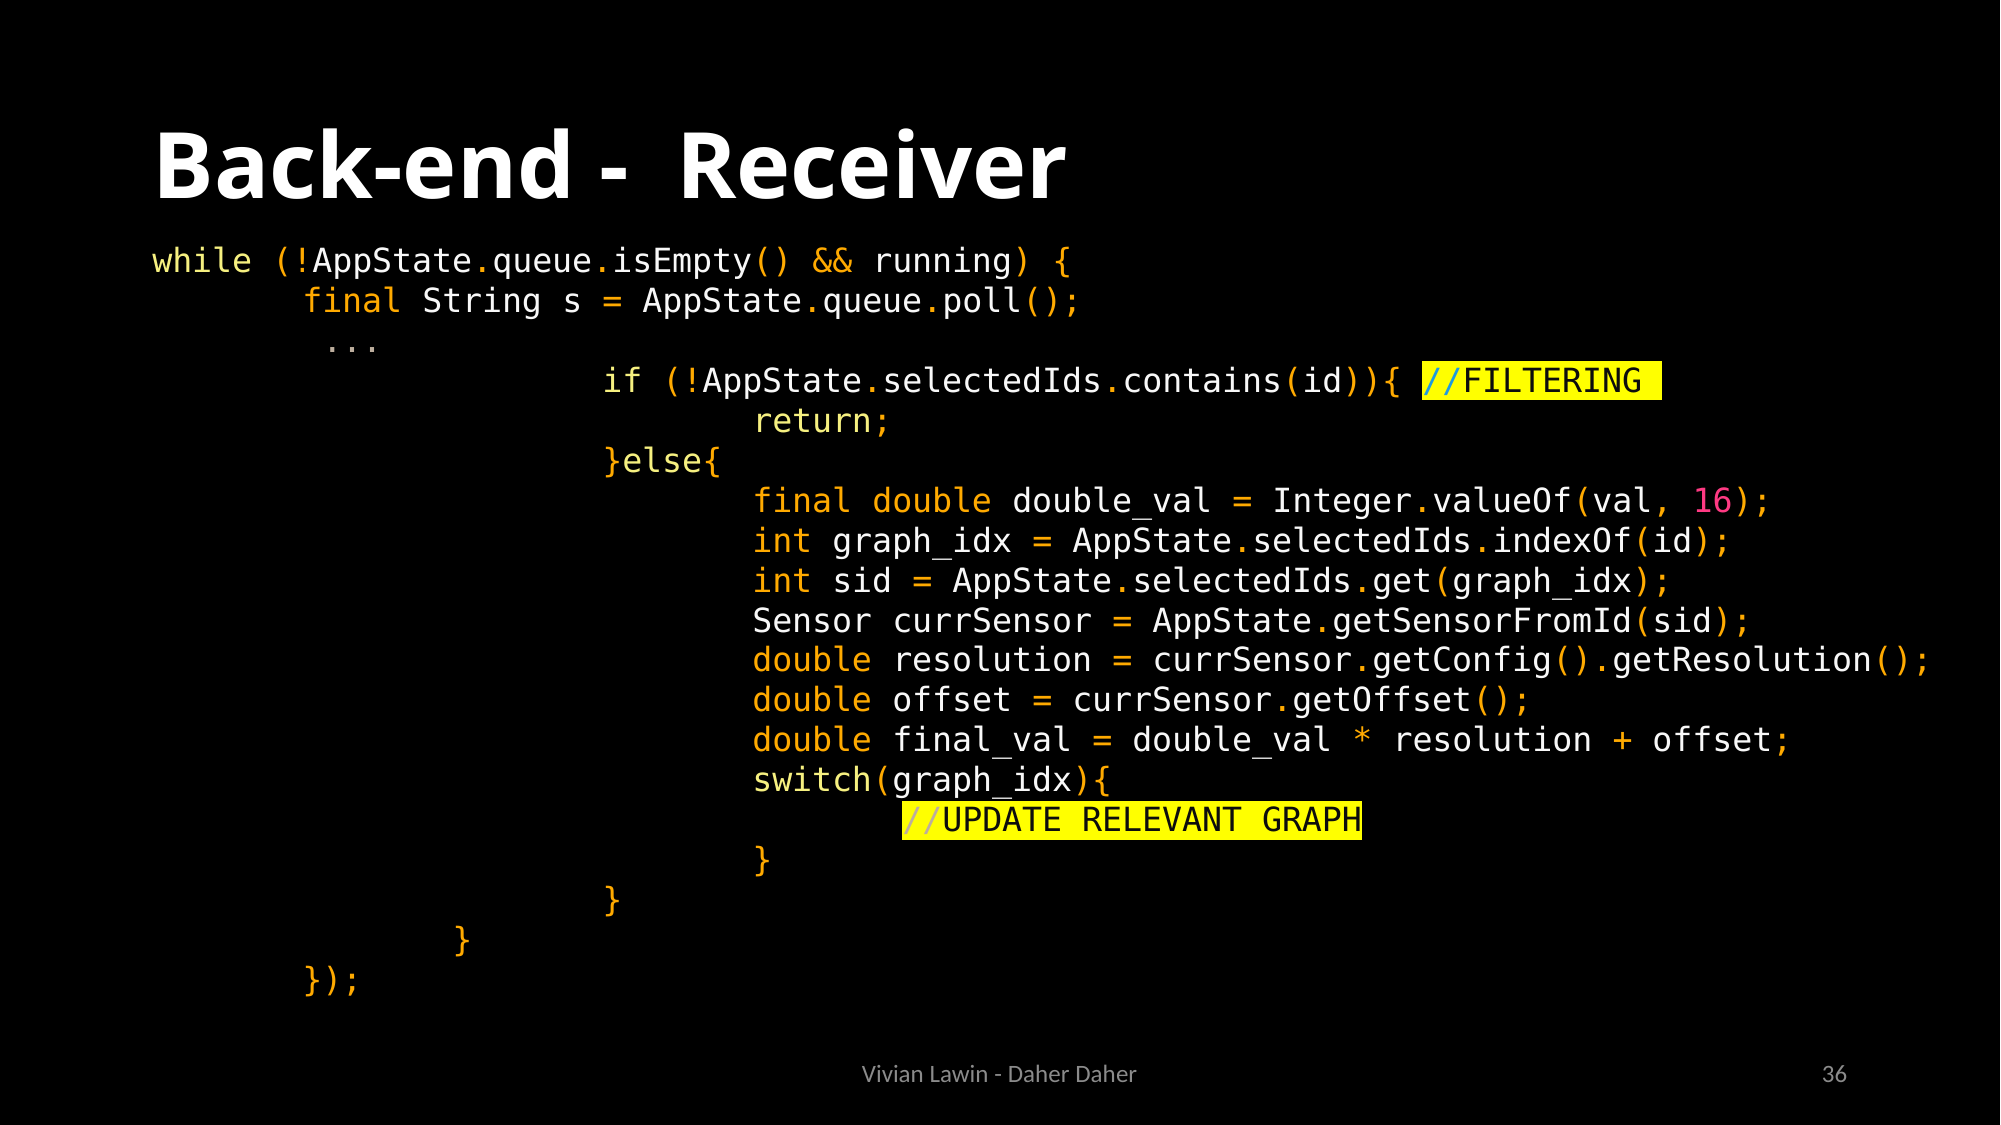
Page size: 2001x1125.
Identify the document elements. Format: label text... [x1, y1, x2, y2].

slide_number 36 [1412, 1042, 1863, 1103]
footer Vivian Lawin - Daher Daher [662, 1042, 1338, 1103]
text_box while (!AppState.queue.isEmpty() && running) { final String s = AppState.queue.poll(); ... if (!AppState.selectedIds.contains(id)){ //FILTERING return; }else{ final double double_val = Integer.valueOf(val, 16); int graph_idx = AppState.selectedIds.indexOf(id); int sid = AppState.selectedIds.get(graph_idx); Sensor currSensor = AppState.getSensorFromId(sid); double resolution = currSensor.getConfig().getResolution(); double offset = currSensor.getOffset(); double final_val = double_val * resolution + offset; switch(graph_idx){ //UPDATE RELEVANT GRAPH } } } }); [137, 232, 2000, 1006]
title Back-end - Receiver [137, 59, 1863, 232]
